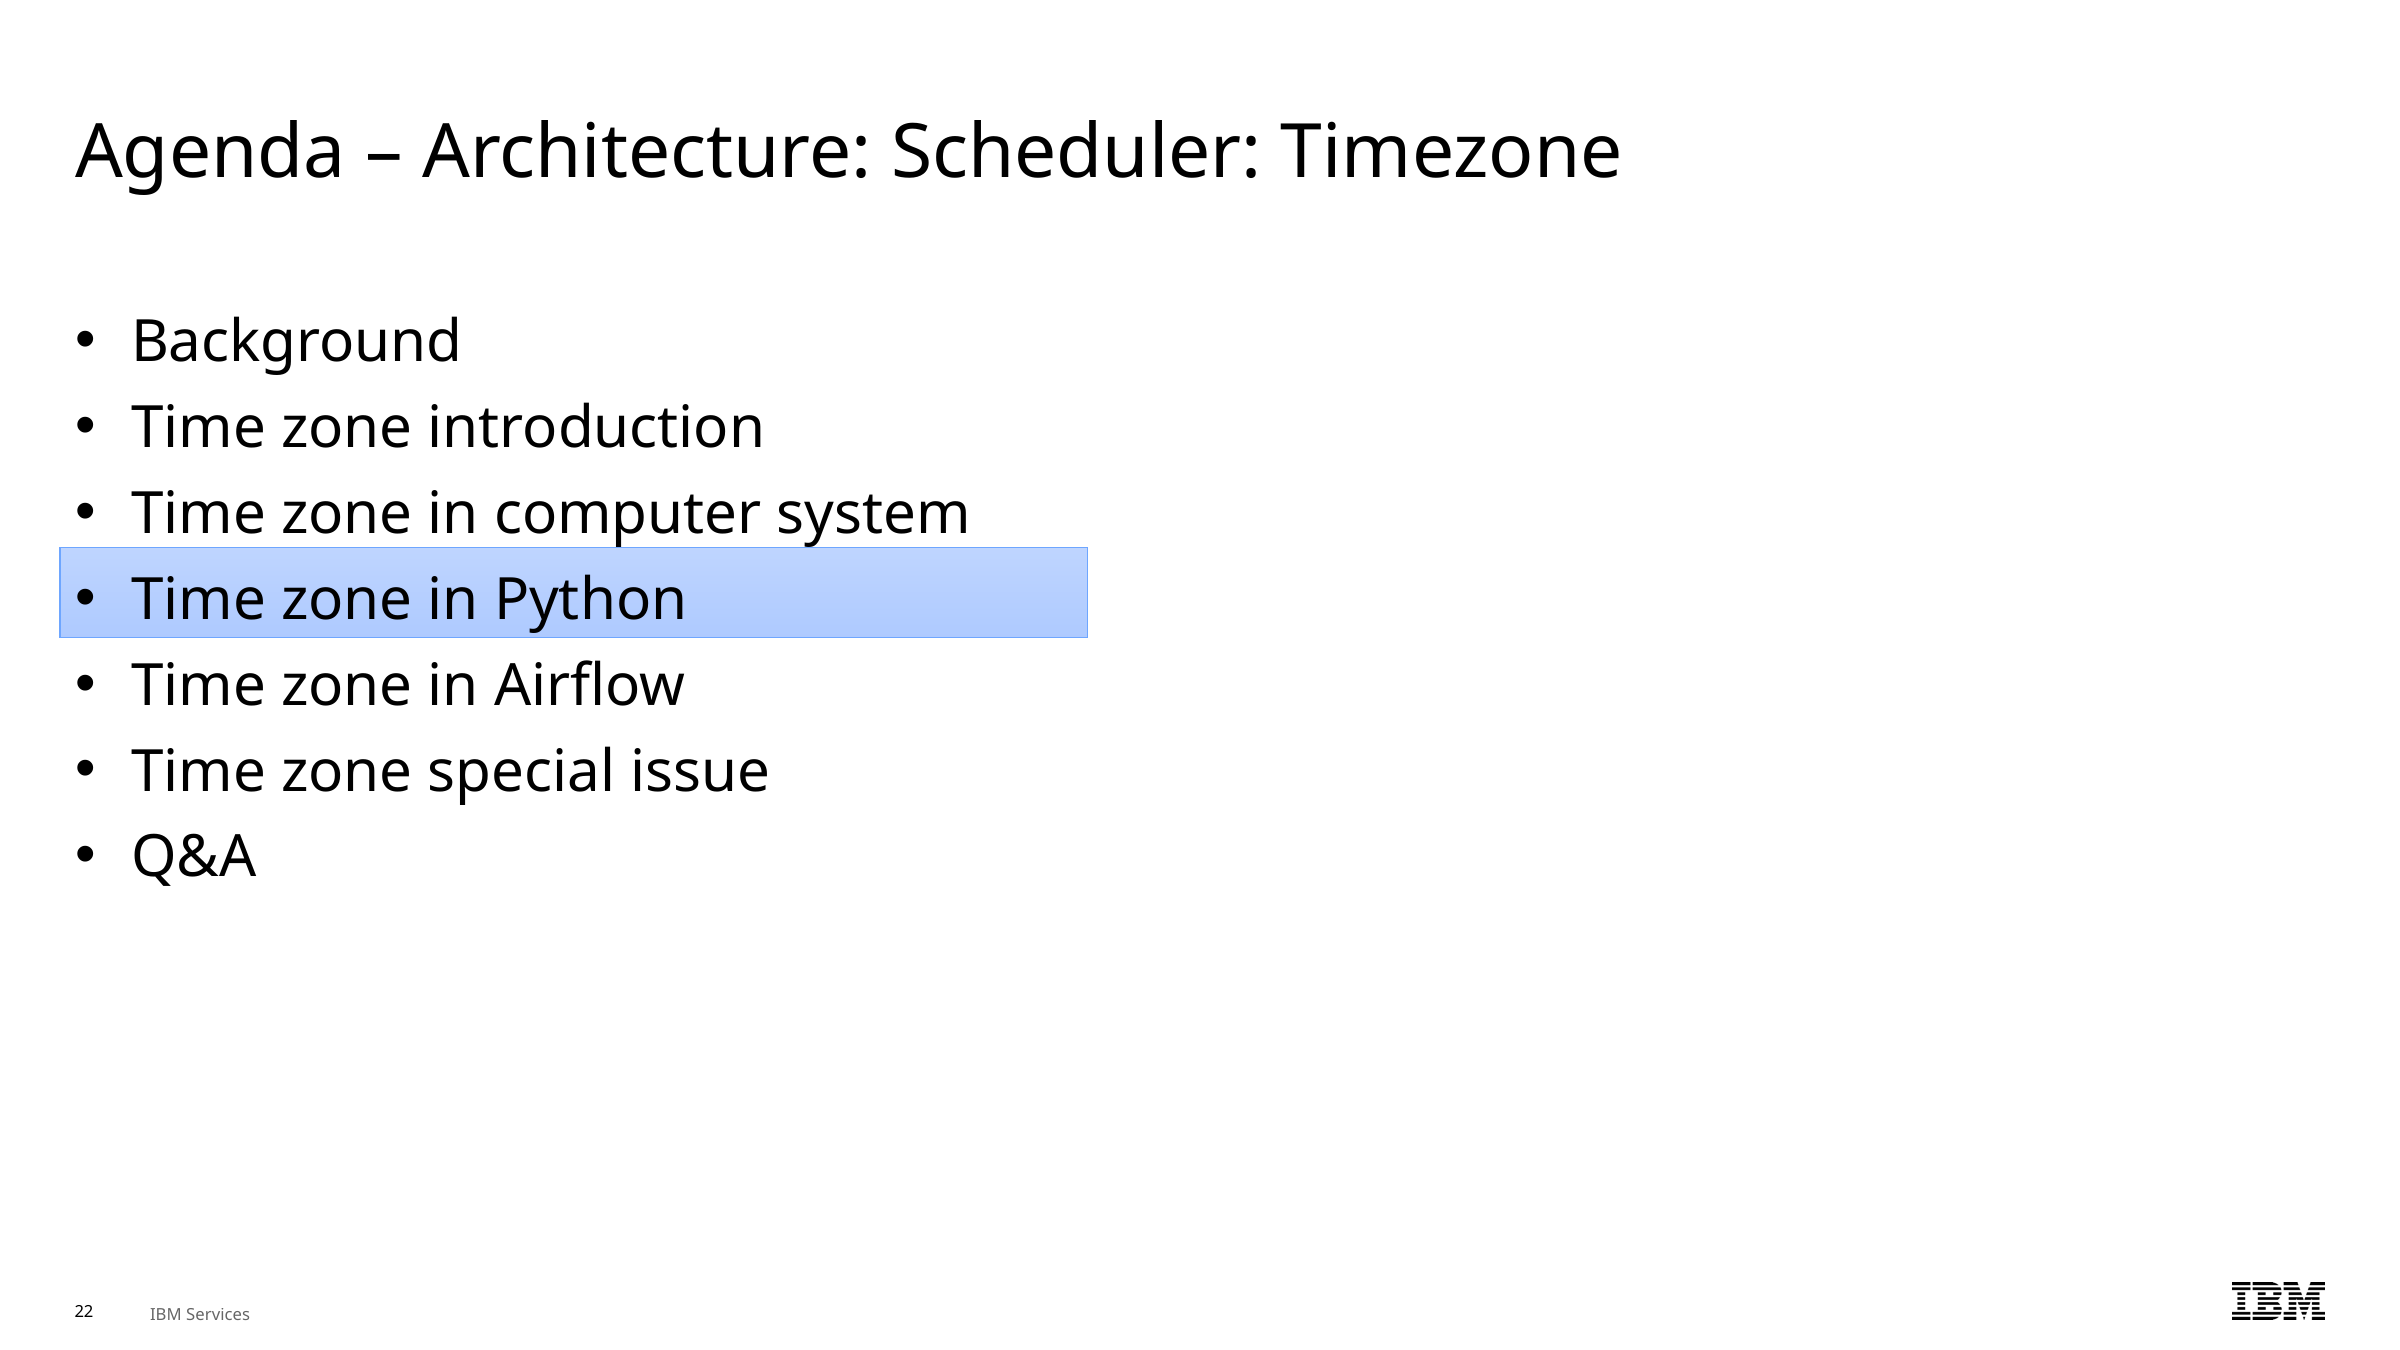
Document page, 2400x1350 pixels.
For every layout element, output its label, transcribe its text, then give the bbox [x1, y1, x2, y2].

title Agenda – Architecture: Scheduler: Timezone [75, 90, 2308, 216]
text_box [59, 547, 75, 638]
list Background Time zone introduction Time zone in computer system Time zone in Python Time zone in Airflow Time zone special issue Q&A [75, 262, 2308, 1203]
picture [2232, 1282, 2325, 1320]
